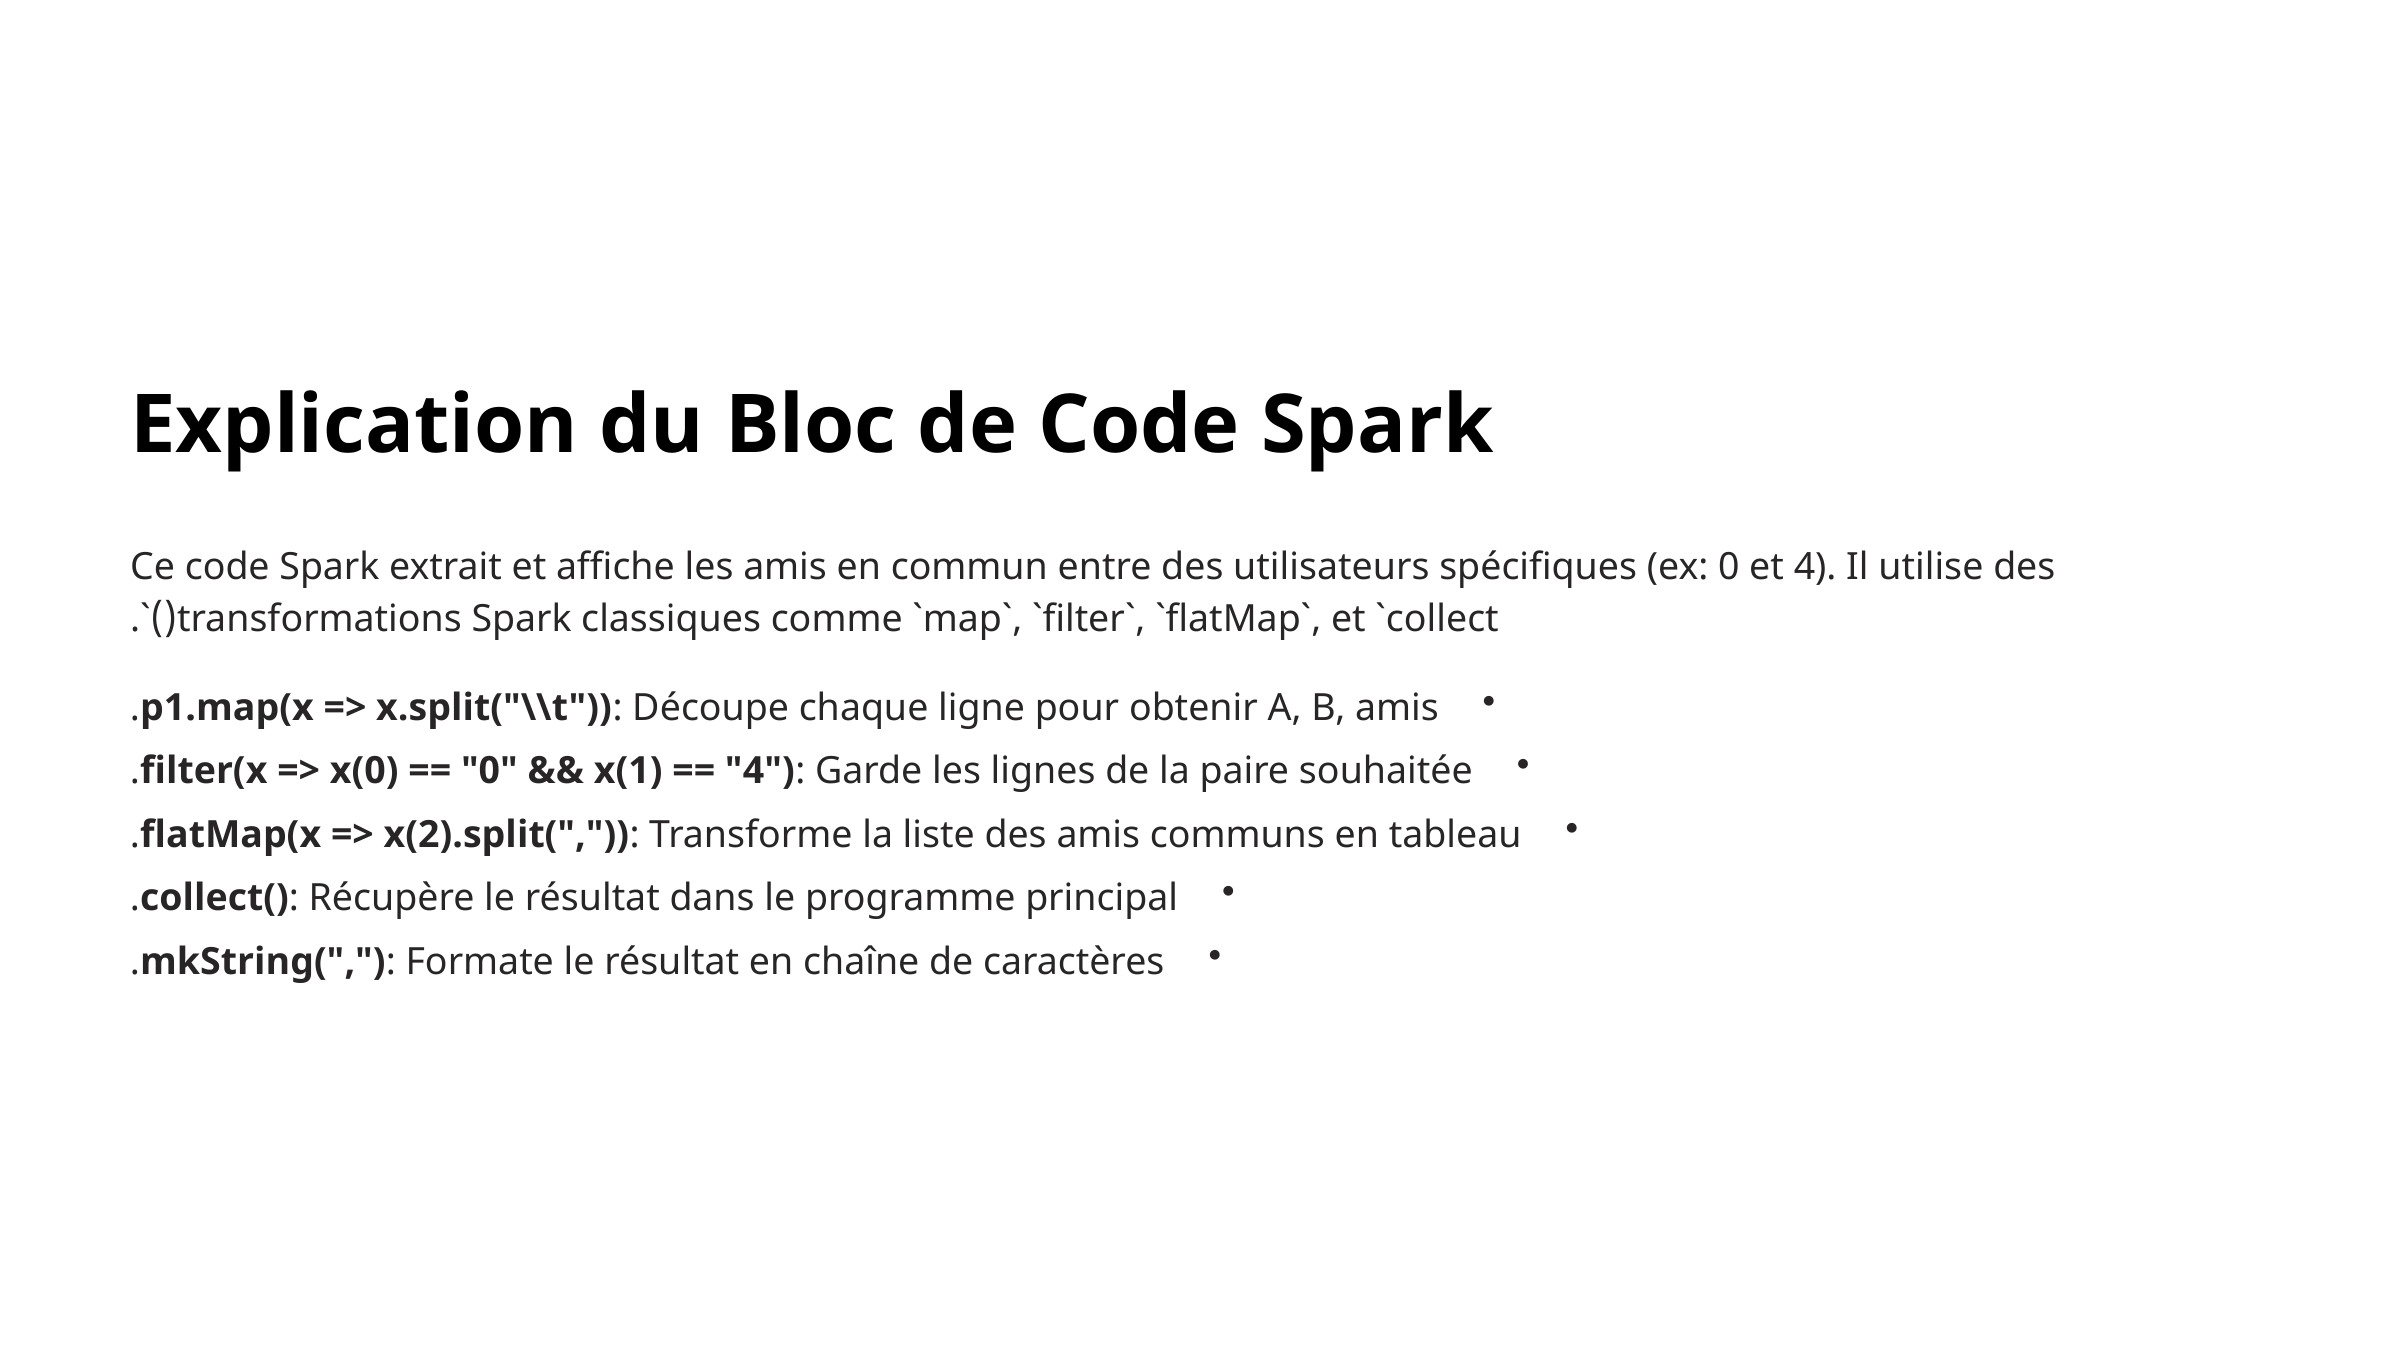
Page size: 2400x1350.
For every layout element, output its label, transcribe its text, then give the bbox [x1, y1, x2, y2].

text_box mkString(","): Formate le résultat en chaîne de caractères. [130, 929, 2270, 982]
text_box flatMap(x => x(2).split(",")): Transforme la liste des amis communs en tableau. [130, 802, 2270, 855]
text_box Explication du Bloc de Code Spark [130, 368, 1487, 470]
text_box collect(): Récupère le résultat dans le programme principal. [130, 866, 2270, 919]
text_box Ce code Spark extrait et affiche les amis en commun entre des utilisateurs spécifiques (ex: 0 et 4). Il utilise des transformations Spark classiques comme `map`, `filter`, `flatMap`, et `collect()`. [130, 534, 2270, 640]
text_box filter(x => x(0) == "0" && x(1) == "4"): Garde les lignes de la paire souhaitée. [130, 739, 2270, 792]
text_box p1.map(x => x.split("\\t")): Découpe chaque ligne pour obtenir A, B, amis. [130, 675, 2270, 728]
